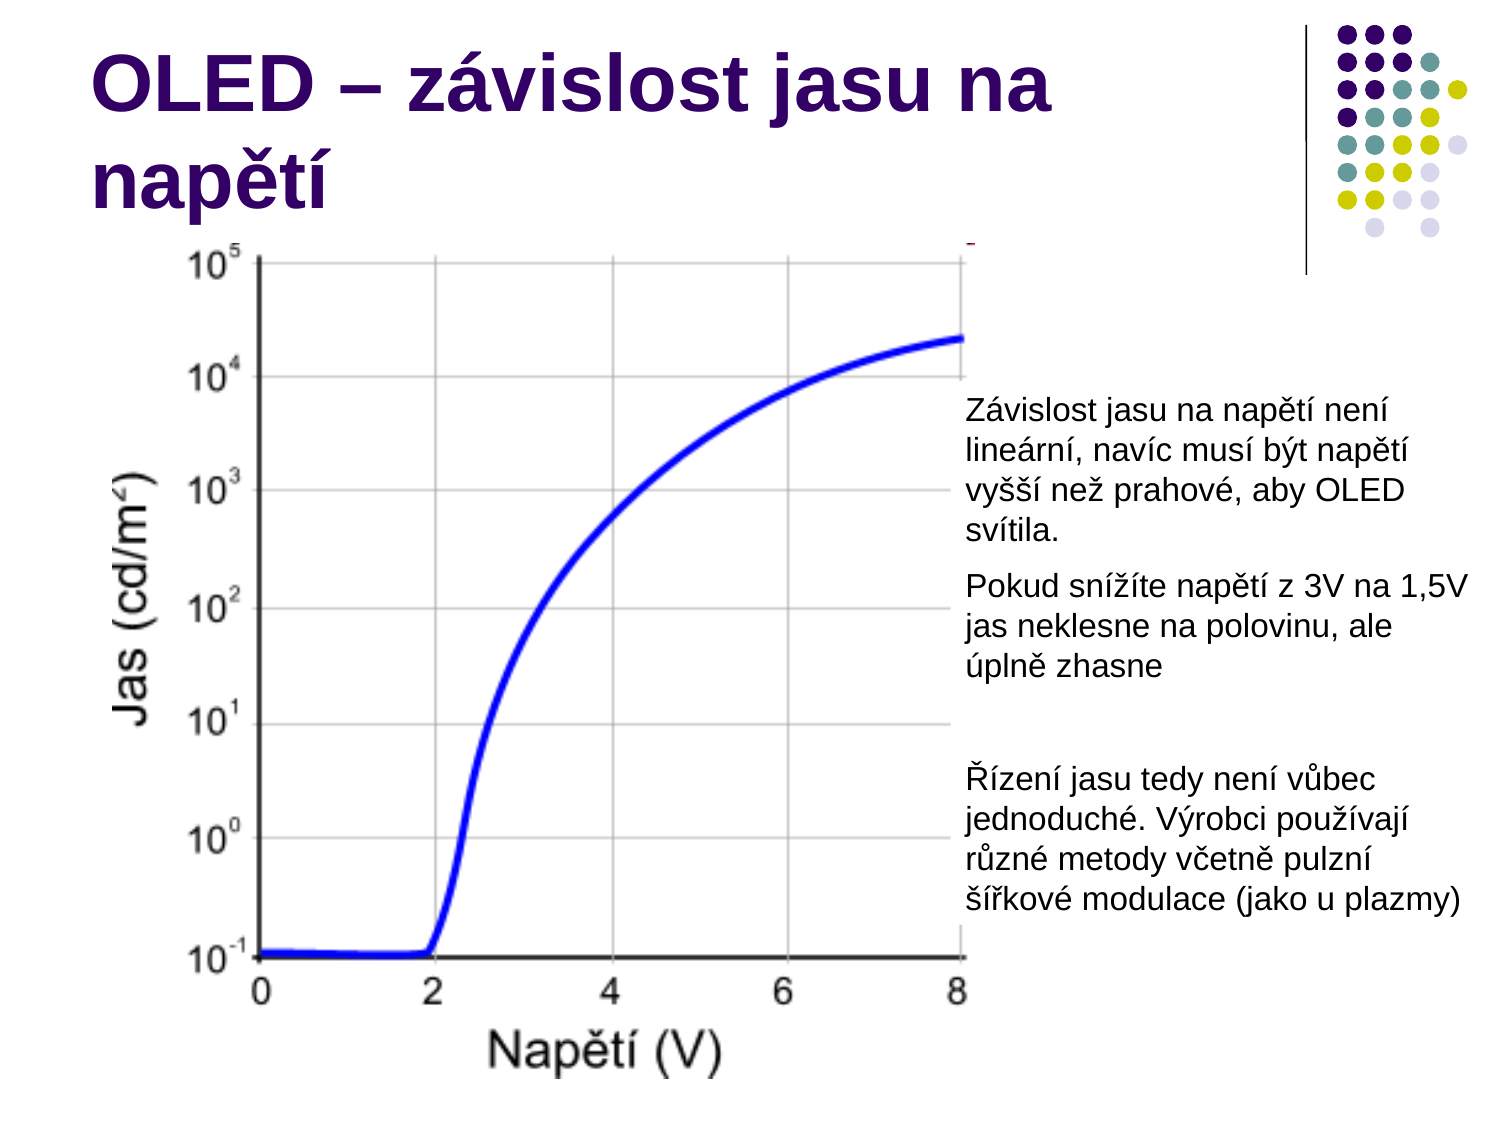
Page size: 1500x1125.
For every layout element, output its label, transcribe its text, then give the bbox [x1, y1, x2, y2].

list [111, 243, 975, 1079]
title OLED – závislost jasu na napětí [75, 20, 1313, 233]
text_box Závislost jasu na napětí není lineární, navíc musí být napětí vyšší než prahové, aby OLED svítila. Pokud snížíte napětí z 3V na 1,5V jas neklesne na polovinu, ale úplně zhasne Řízení jasu tedy není vůbec jednoduché. Výrobci používají různé metody včetně pulzní šířkové modulace (jako u plazmy) [979, 380, 1487, 925]
